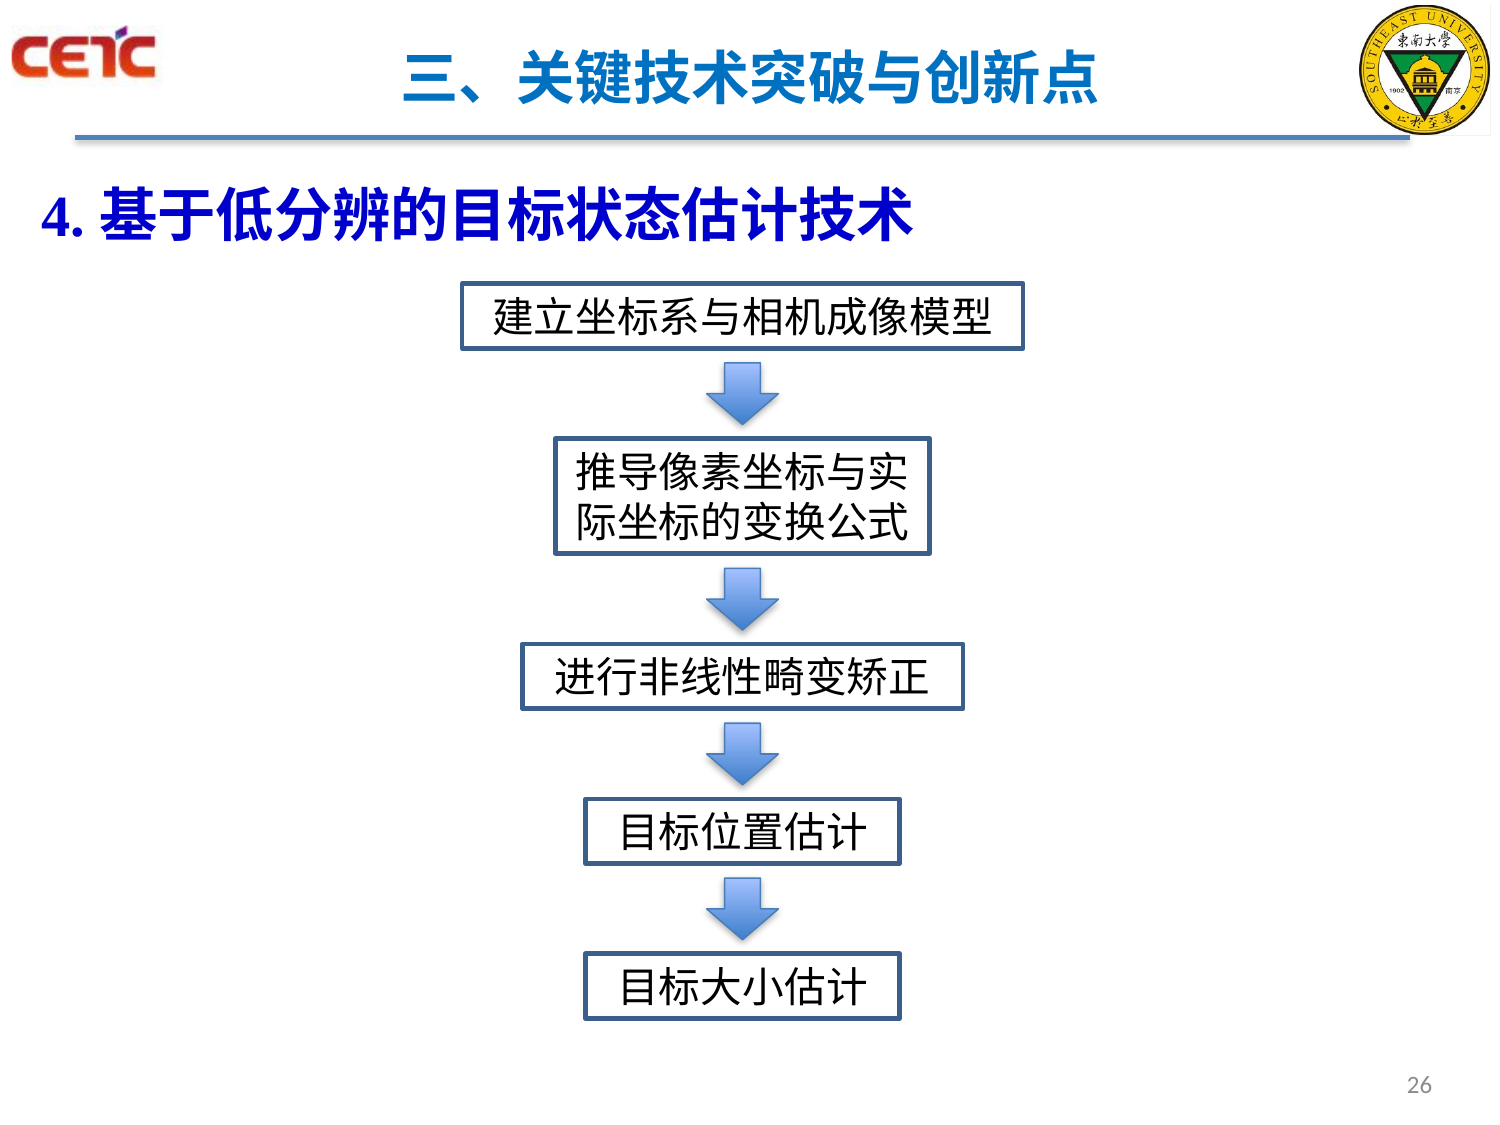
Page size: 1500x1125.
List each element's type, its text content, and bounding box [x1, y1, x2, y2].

title 三、关键技术突破与创新点 [75, 29, 1425, 122]
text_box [461, 283, 1024, 1020]
picture [9, 18, 166, 92]
text_box 4.基于低分辨的目标状态估计技术 [26, 142, 930, 256]
picture [1359, 5, 1491, 136]
slide_number 26 [1097, 1065, 1448, 1103]
